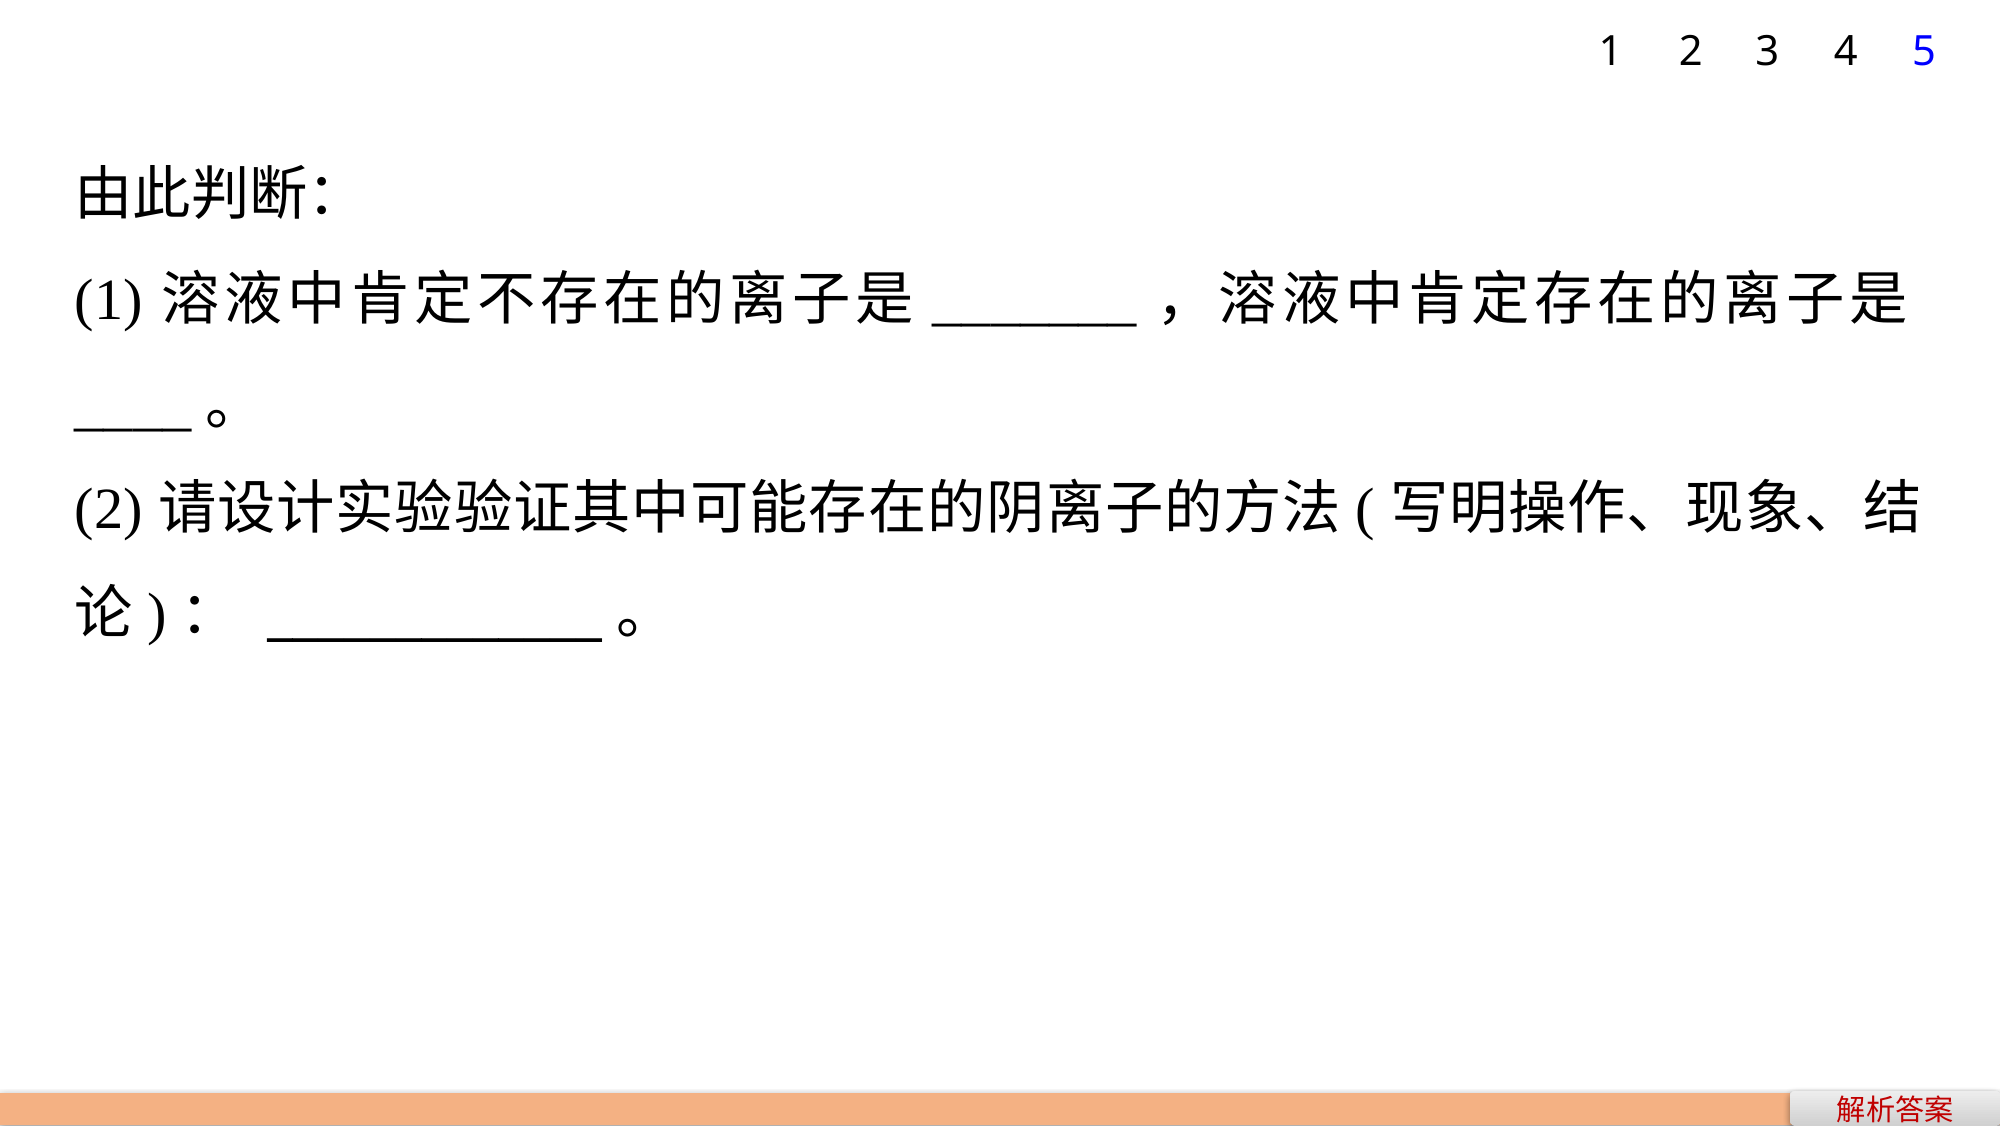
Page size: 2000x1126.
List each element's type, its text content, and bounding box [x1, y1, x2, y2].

text_box 解析答案 [1788, 1089, 2000, 1126]
text_box 由此判断： (1)溶液中肯定不存在的离子是_______，溶液中肯定存在的离子是____。 (2)请设计实验验证其中可能存在的阴离子的方法(写明操作、现象、结论)： _____________。 [54, 110, 1942, 656]
text_box 3 [1738, 1, 1796, 97]
text_box 1 [1577, 1, 1644, 97]
text_box 2 [1660, 1, 1722, 97]
text_box 4 [1813, 1, 1879, 97]
text_box 5 [1891, 1, 1957, 97]
text_box [0, 1092, 1787, 1126]
